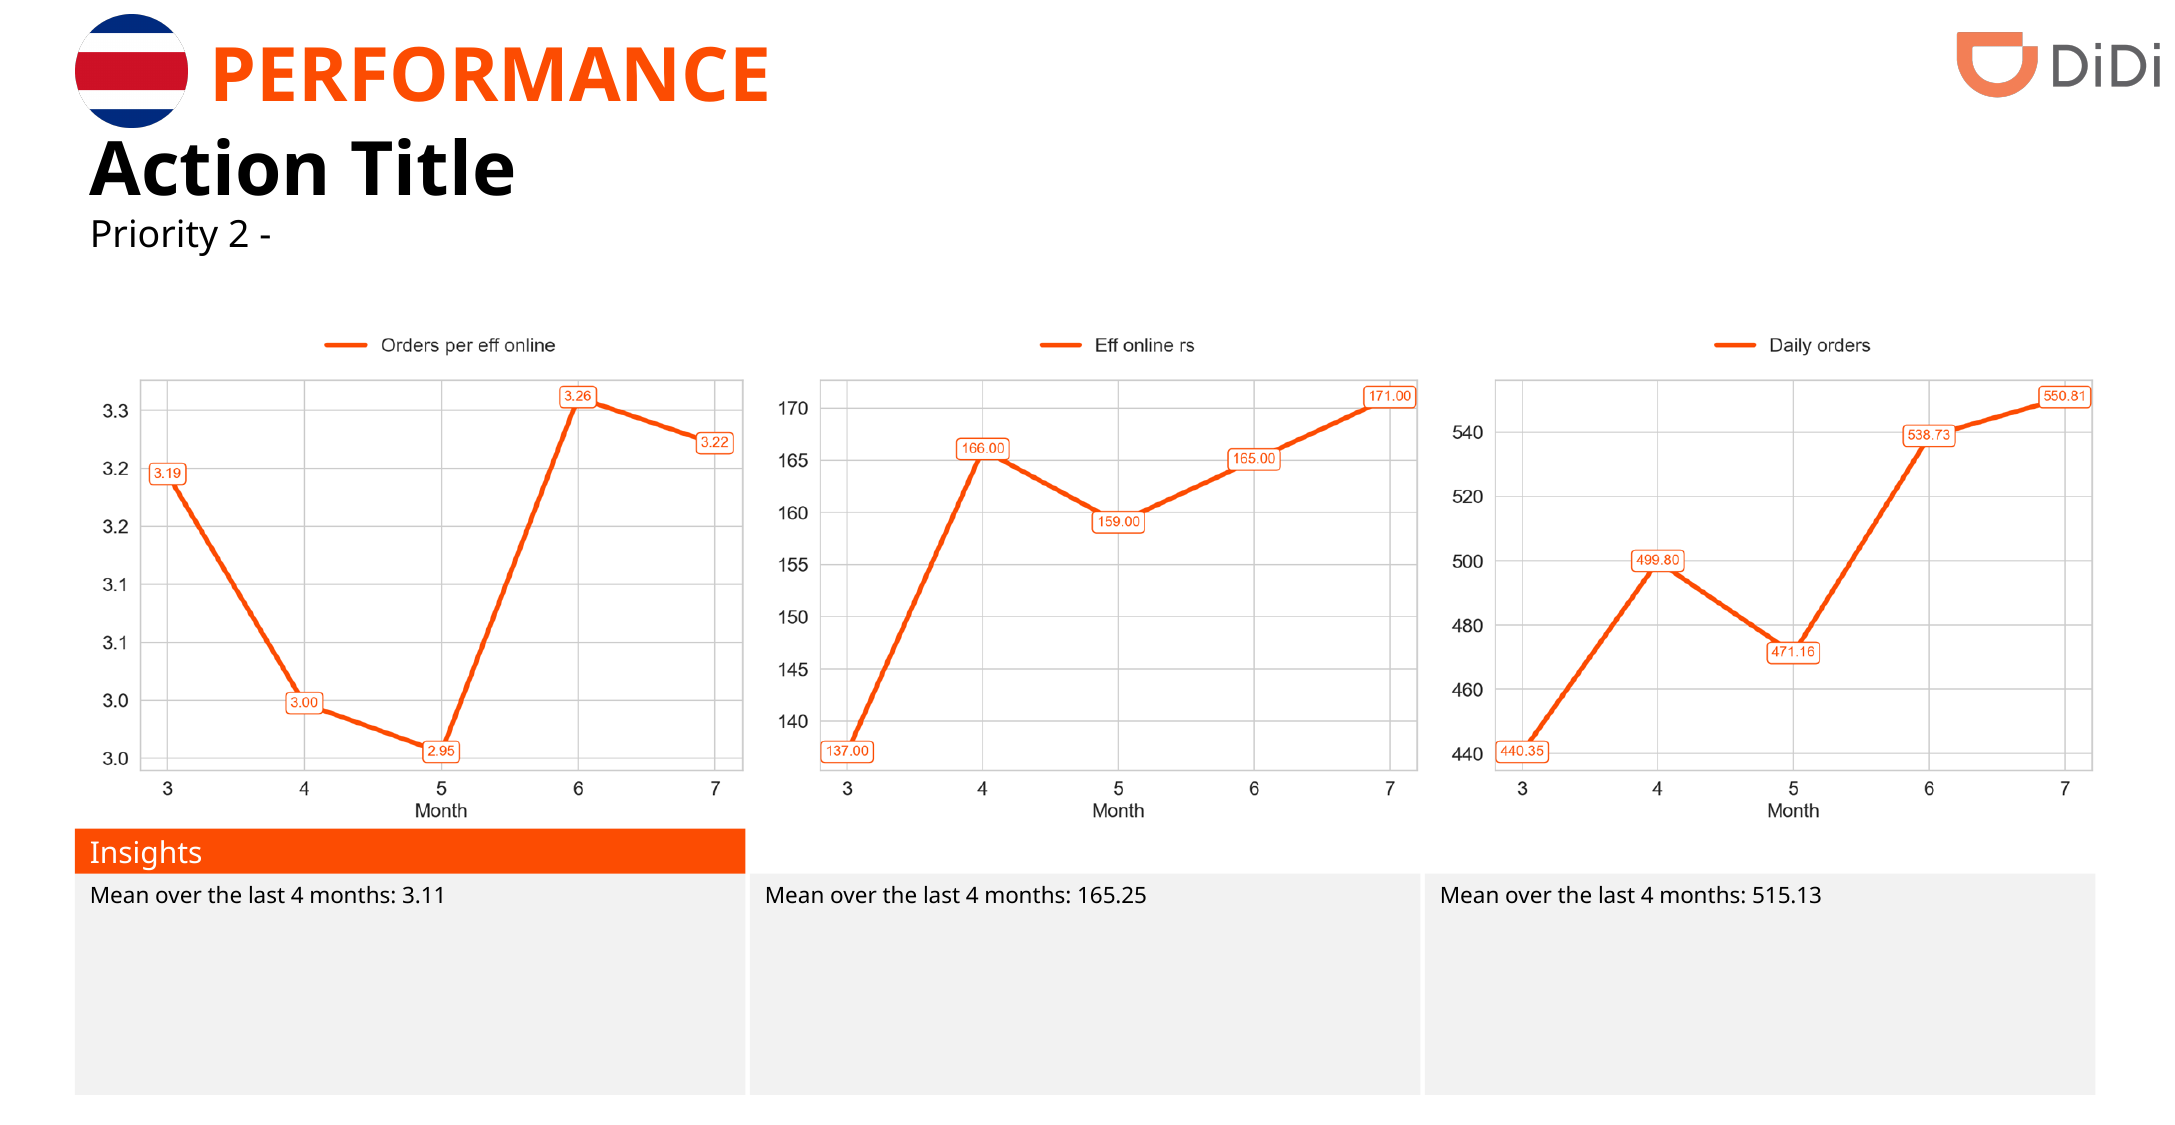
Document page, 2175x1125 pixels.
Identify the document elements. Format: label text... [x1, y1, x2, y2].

text_box Mean over the last 4 months: 165.25 [749, 873, 1421, 1095]
picture [74, 322, 2101, 829]
picture [1949, 1, 2175, 129]
text_box Insights [74, 837, 746, 874]
picture [74, 14, 188, 128]
text_box Action Title [74, 127, 2175, 202]
text_box PERFORMANCE [194, 15, 1800, 127]
text_box Mean over the last 4 months: 515.13 [1424, 873, 2096, 1095]
text_box Priority 2 - [74, 202, 2175, 263]
text_box Mean over the last 4 months: 3.11 [74, 874, 746, 1095]
